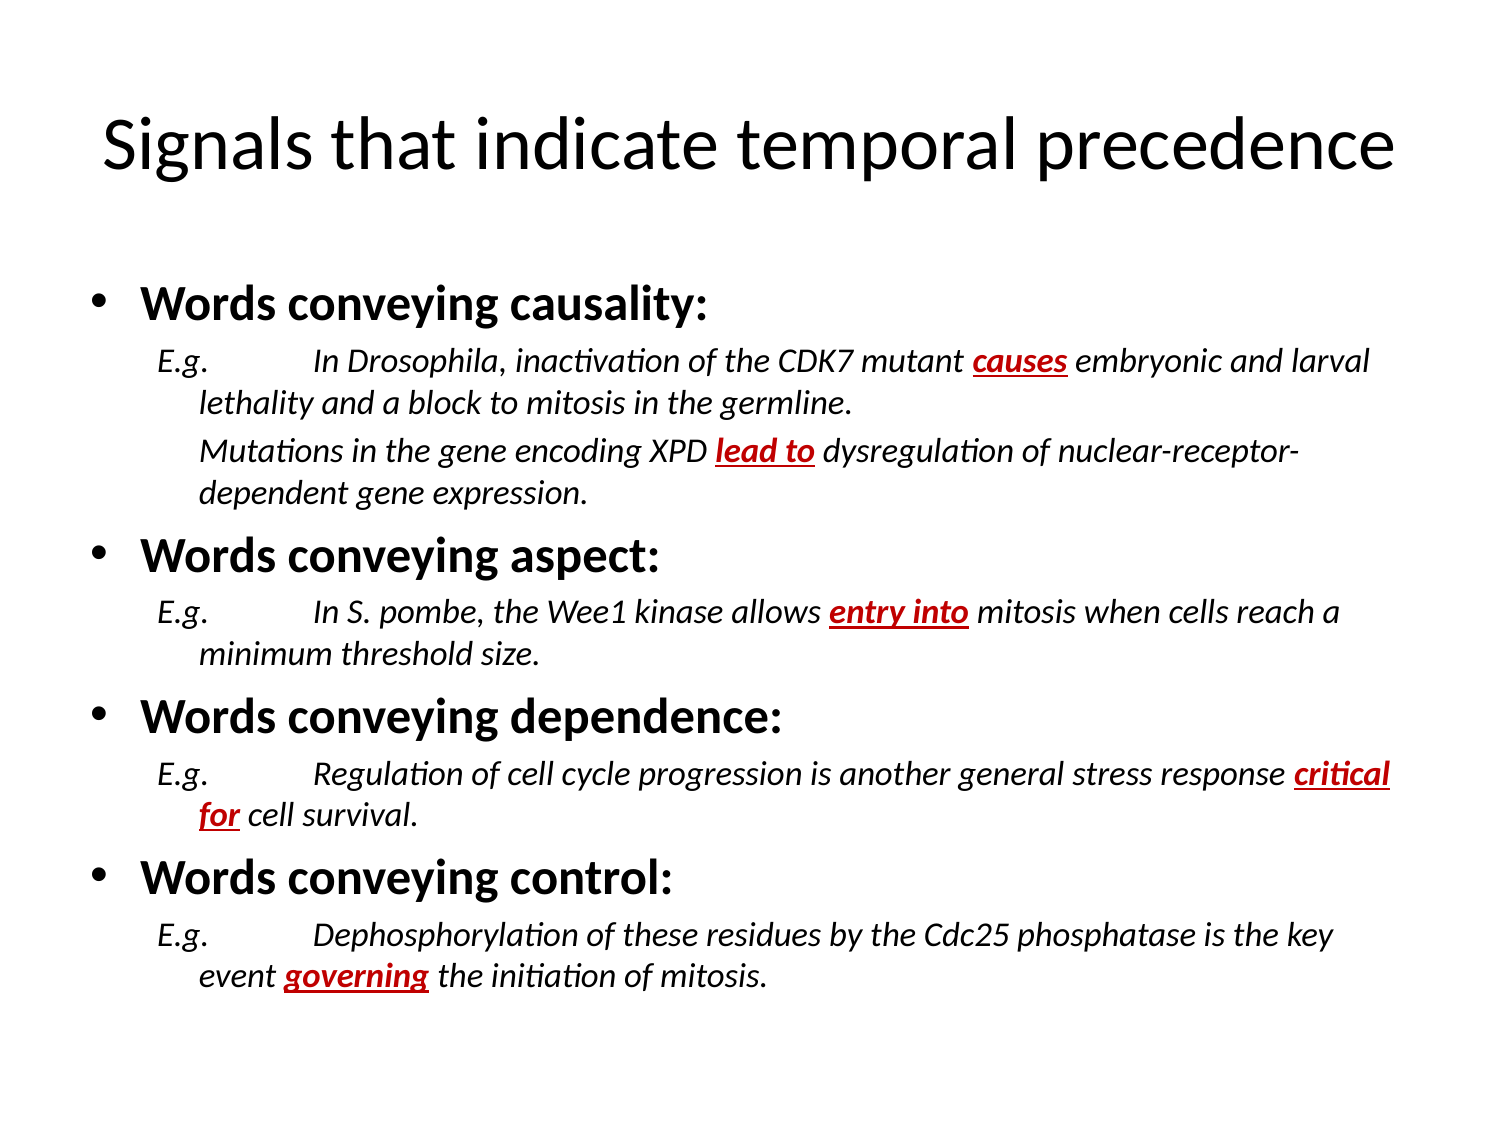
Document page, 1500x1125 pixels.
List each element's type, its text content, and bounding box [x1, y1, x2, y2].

title Signals that indicate temporal precedence [75, 45, 1425, 233]
list Words conveying causality: E.g. In Drosophila, inactivation of the CDK7 mutant causes embryonic and larval lethality and a block to mitosis in the germline. Mutations in the gene encoding XPD lead to dysregulation of nuclear-receptor-dependent gene expression. Words conveying aspect: E.g. In S. pombe, the Wee1 kinase allows entry into mitosis when cells reach a minimum threshold size. Words conveying dependence: E.g. Regulation of cell cycle progression is another general stress response critical for cell survival. Words conveying control: E.g. Dephosphorylation of these residues by the Cdc25 phosphatase is the key event governing the initiation of mitosis. [75, 262, 1425, 1005]
